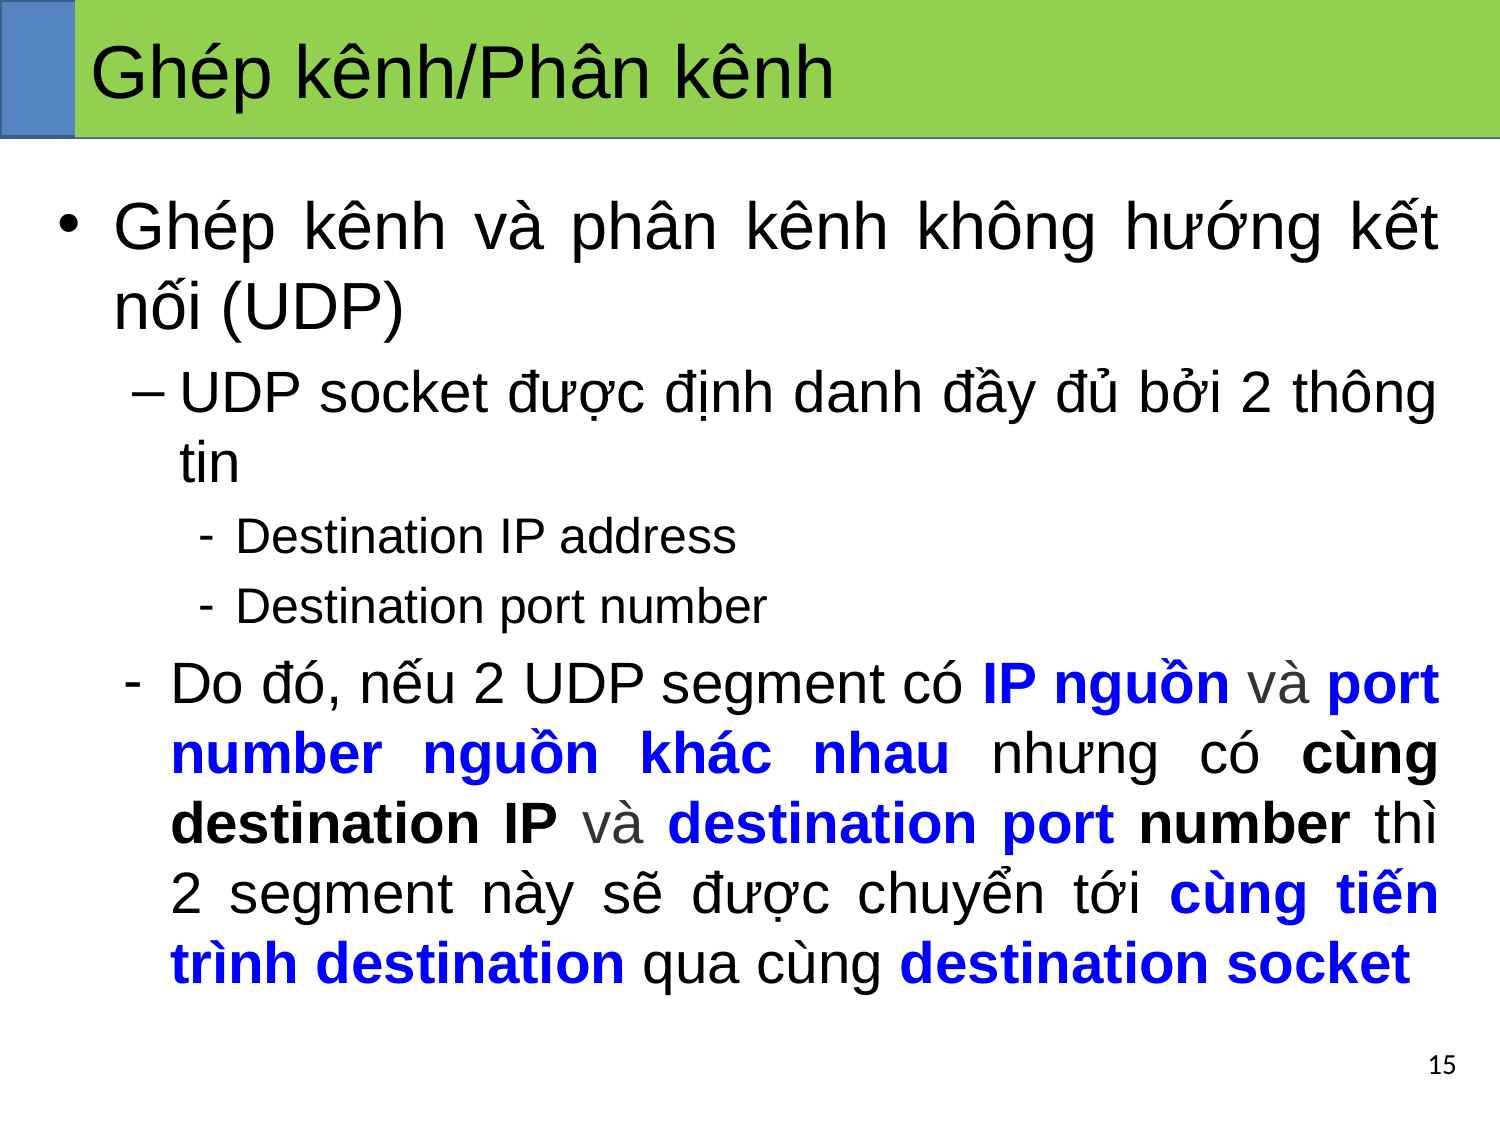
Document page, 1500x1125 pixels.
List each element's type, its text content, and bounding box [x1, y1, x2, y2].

slide_number ‹#› [1412, 1037, 1488, 1098]
list Ghép kênh và phân kênh không hướng kết nối (UDP) UDP socket được định danh đầy đủ bởi 2 thông tin Destination IP address Destination port number Do đó, nếu 2 UDP segment có IP nguồn và port number nguồn khác nhau nhưng có cùng destination IP và destination port number thì 2 segment này sẽ được chuyển tới cùng tiến trình destination qua cùng destination socket [42, 174, 1455, 1038]
title Ghép kênh/Phân kênh [75, 0, 1500, 138]
